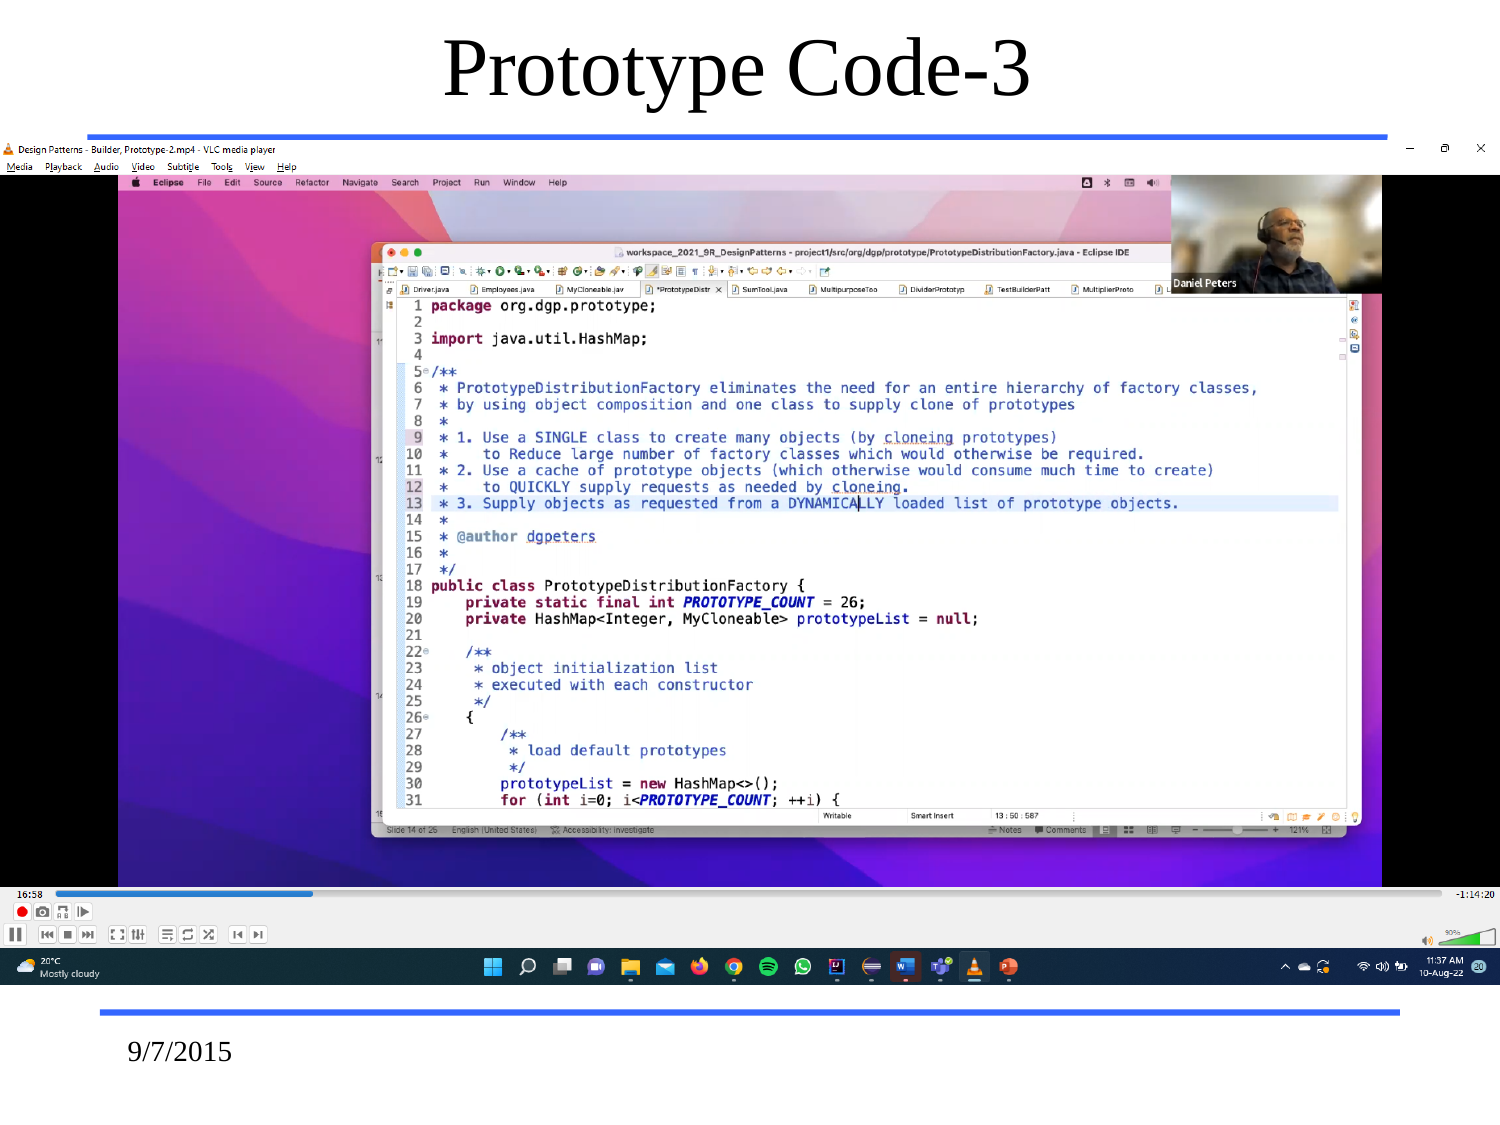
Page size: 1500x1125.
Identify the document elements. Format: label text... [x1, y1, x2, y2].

picture [0, 140, 1500, 985]
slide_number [112, 1025, 425, 1100]
title Prototype Code-3 [87, 0, 1388, 125]
